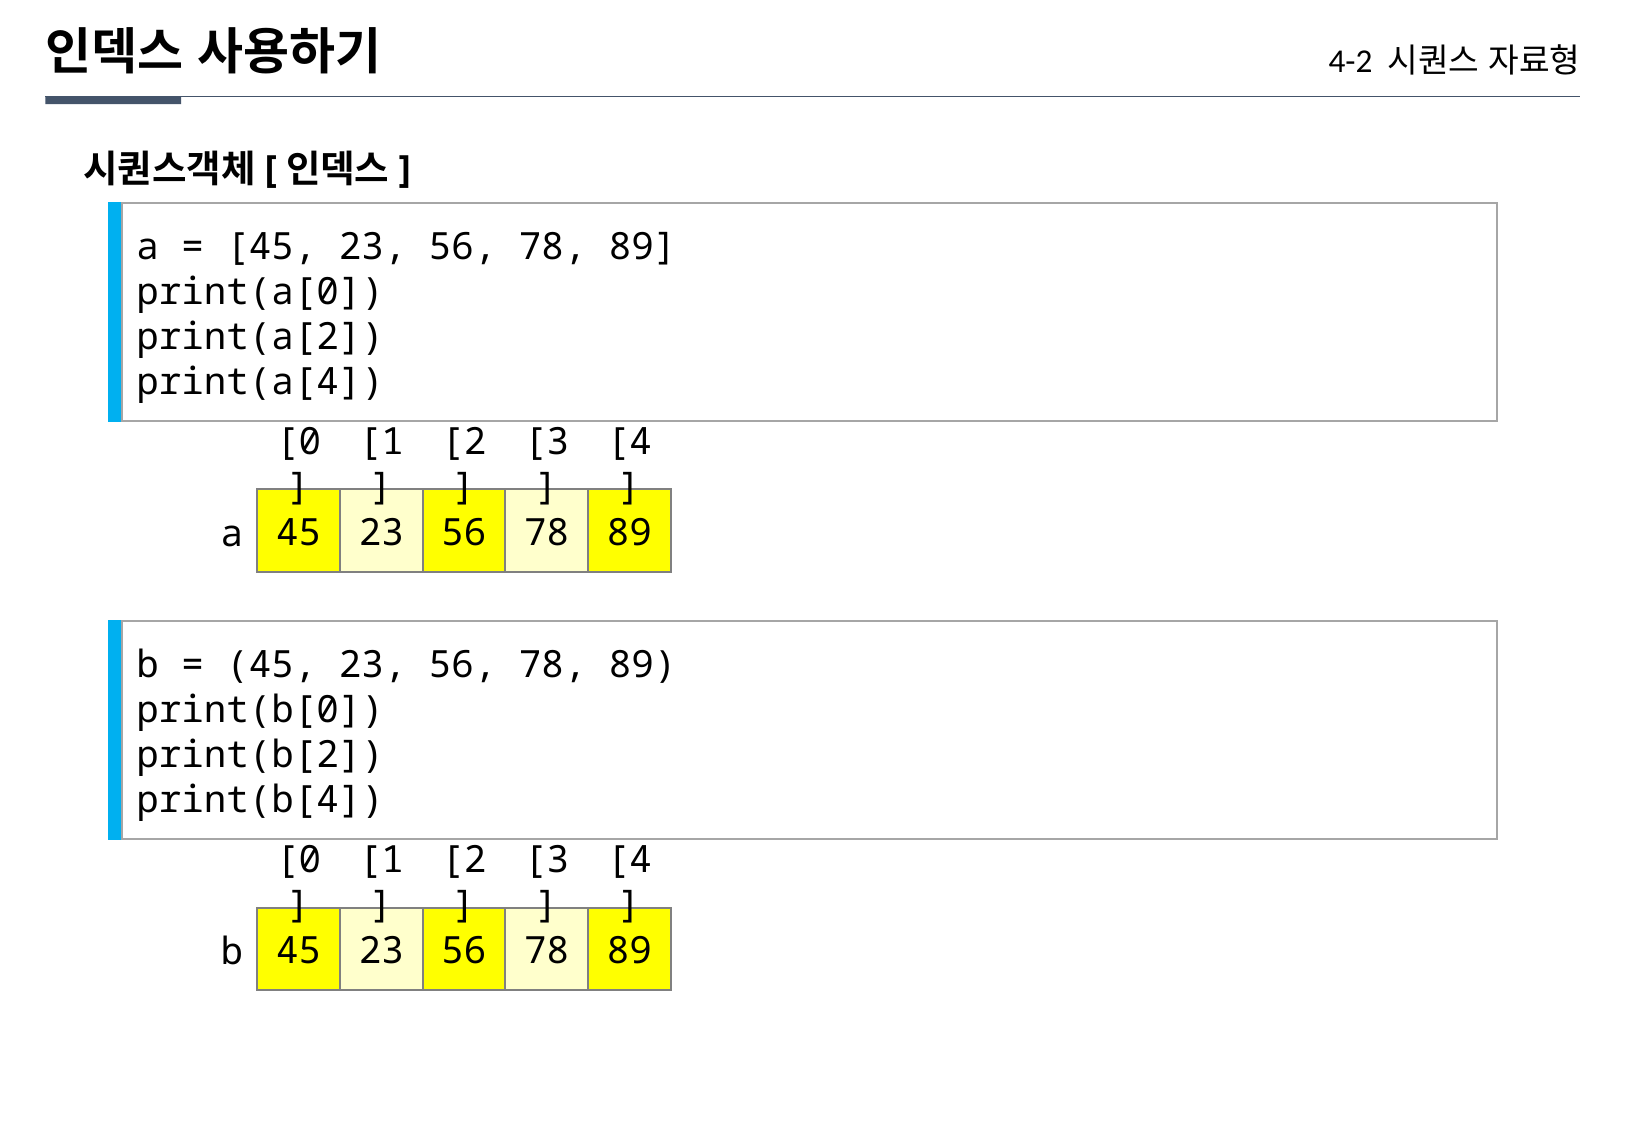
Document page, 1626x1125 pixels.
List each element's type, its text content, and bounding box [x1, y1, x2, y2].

text_box 23 [339, 923, 422, 991]
text_box [2] [422, 421, 504, 504]
text_box b [205, 919, 258, 980]
text_box [0] [256, 421, 339, 504]
list 4-2 시퀀스 자료형 [1038, 43, 1581, 81]
text_box 89 [587, 923, 672, 991]
text_box [4] [587, 421, 672, 504]
list 인덱스 사용하기 [45, 26, 1055, 82]
text_box 시퀀스객체[인덱스] [68, 137, 1504, 198]
text_box 23 [339, 504, 422, 573]
text_box [3] [504, 839, 587, 923]
text_box [3] [504, 421, 587, 504]
text_box 78 [504, 504, 587, 573]
text_box a [205, 501, 258, 561]
text_box 45 [256, 923, 339, 991]
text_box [109, 621, 1498, 839]
text_box [0] [256, 839, 339, 923]
text_box 56 [422, 923, 504, 991]
text_box [1] [339, 839, 422, 923]
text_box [109, 203, 1498, 421]
text_box 78 [504, 923, 587, 991]
text_box [1] [339, 421, 422, 504]
text_box [2] [422, 839, 504, 923]
text_box 56 [422, 504, 504, 573]
text_box 45 [256, 504, 339, 573]
text_box [4] [587, 839, 672, 923]
text_box 89 [587, 504, 672, 573]
